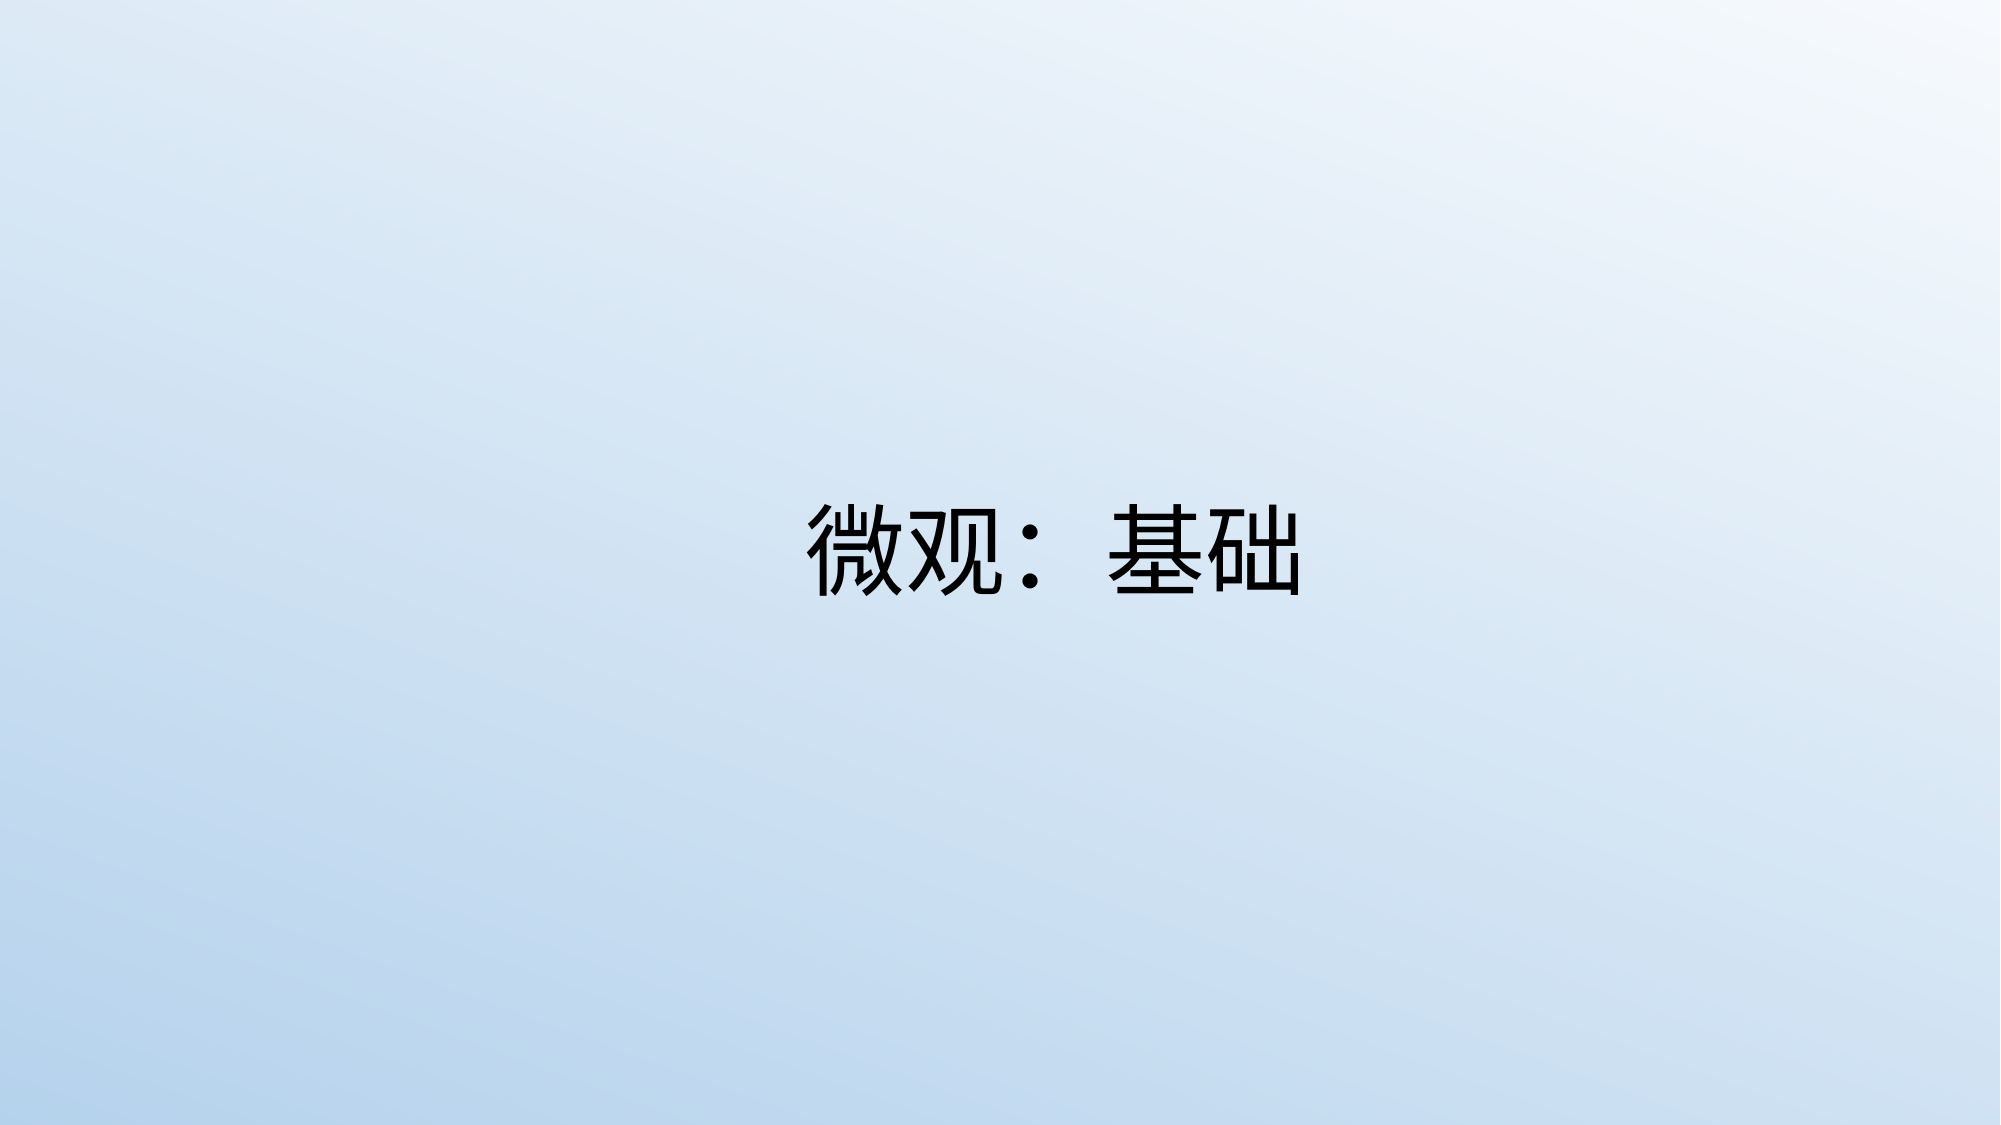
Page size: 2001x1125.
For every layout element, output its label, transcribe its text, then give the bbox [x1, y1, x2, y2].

subtitle 微观：基础 [785, 494, 1326, 623]
